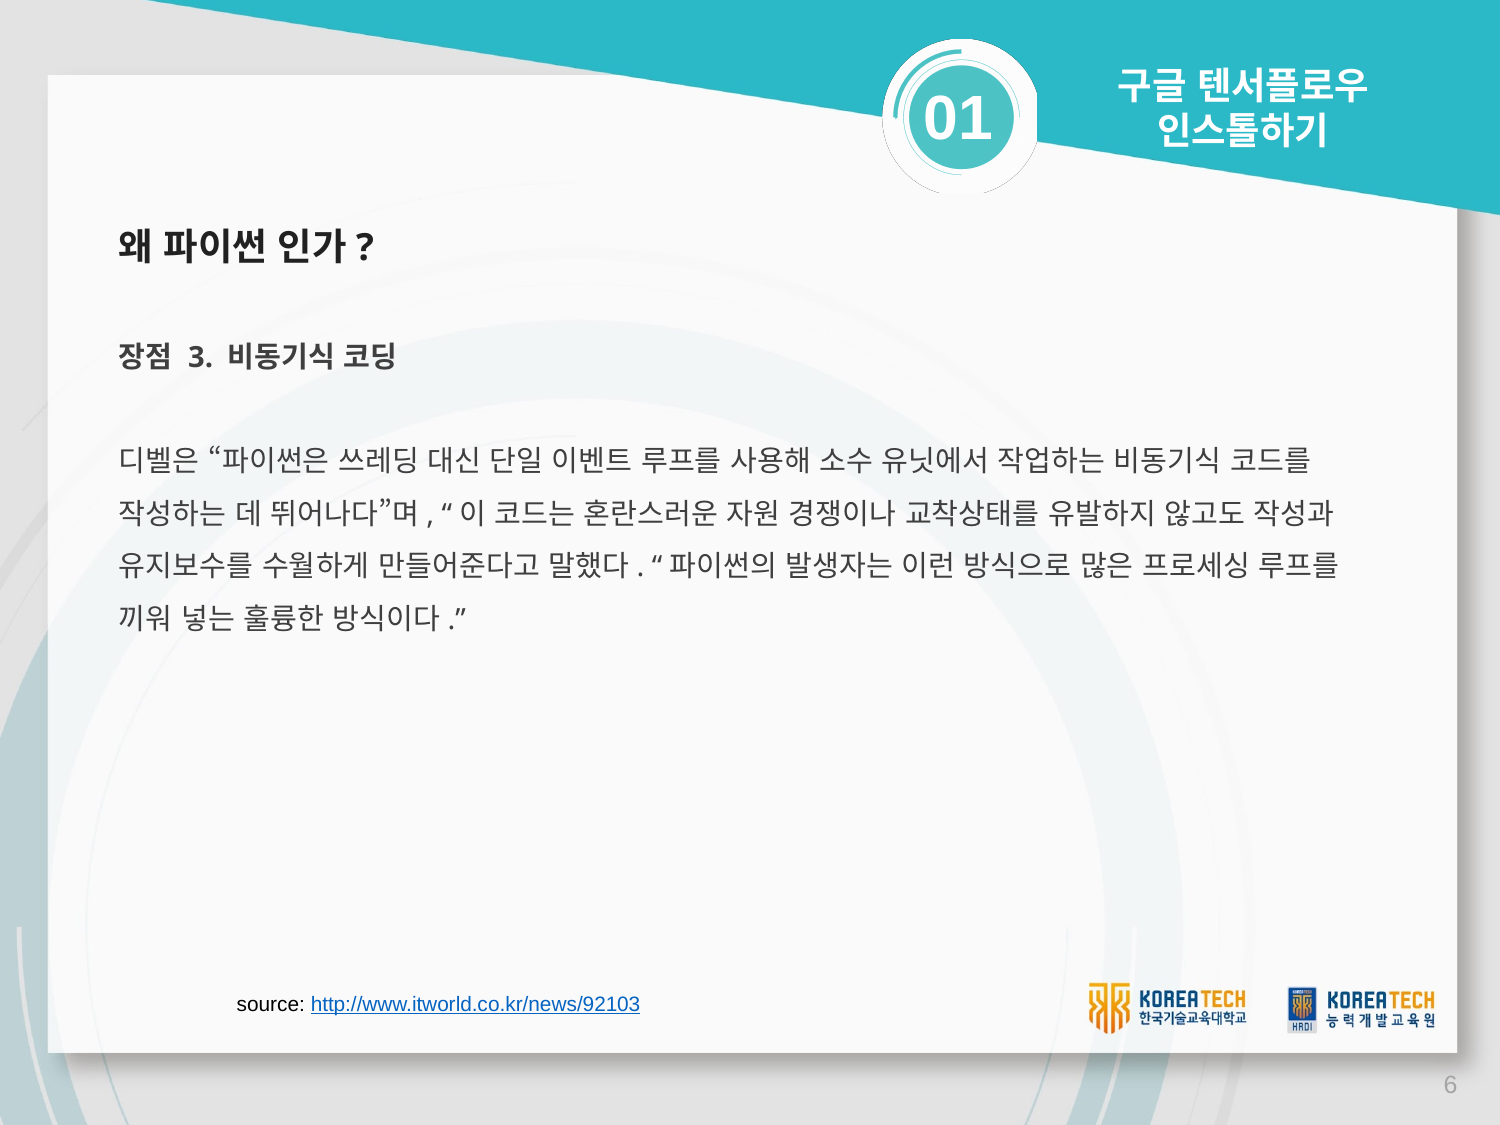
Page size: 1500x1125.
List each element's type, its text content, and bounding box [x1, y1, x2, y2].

text_box 구글 텐서플로우 인스톨하기 [1050, 54, 1437, 161]
picture [0, 0, 1500, 1125]
slide_number 6 [1225, 1053, 1473, 1114]
text_box source: http://www.itworld.co.kr/news/92103 [221, 975, 951, 1031]
text_box 왜 파이썬 인가? 장점 3. 비동기식 코딩 디벨은 “파이썬은 쓰레딩 대신 단일 이벤트 루프를 사용해 소수 유닛에서 작업하는 비동기식 코드를 작성하는 데 뛰어나다”며, “이 코드는 혼란스러운 자원 경쟁이나 교착상태를 유발하지 않고도 작성과 유지보수를 수월하게 만들어준다고 말했다. “파이썬의 발생자는 이런 방식으로 많은 프로세싱 루프를 끼워 넣는 훌륭한 방식이다.” [103, 192, 1397, 795]
